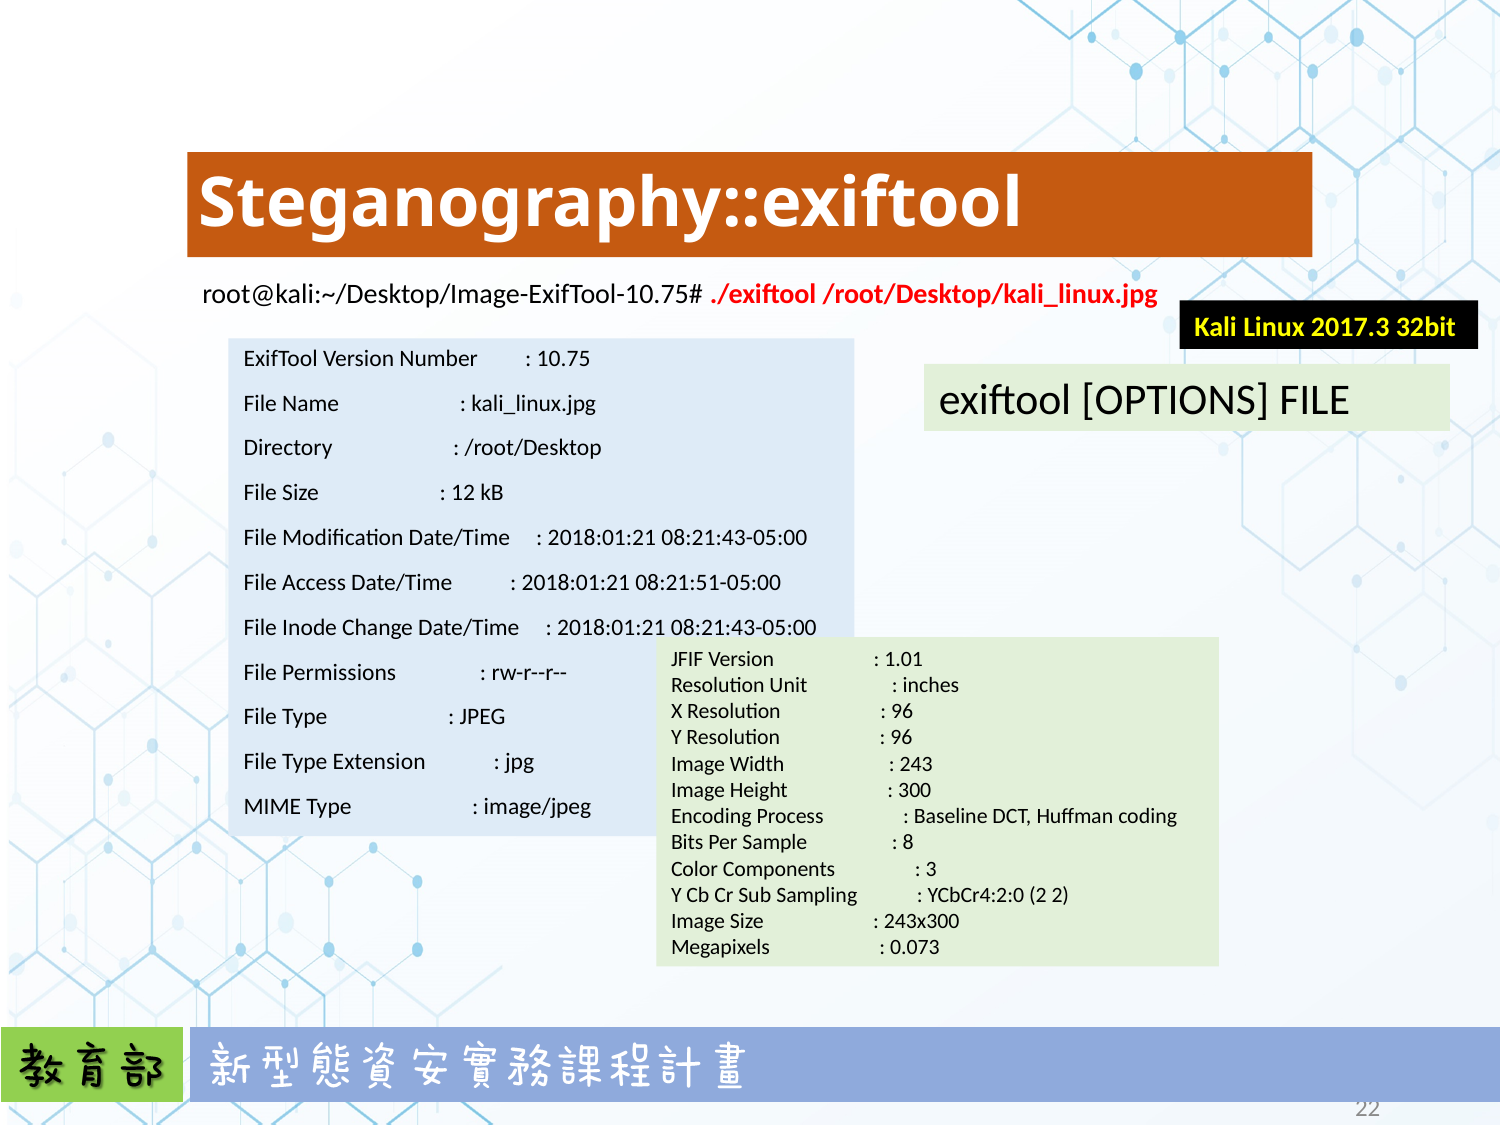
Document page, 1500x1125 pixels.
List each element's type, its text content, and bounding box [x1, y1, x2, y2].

picture [0, 0, 1500, 1125]
list ExifTool Version Number : 10.75 File Name : kali_linux.jpg Directory : /root/Desktop File Size : 12 kB File Modification Date/Time : 2018:01:21 08:21:43-05:00 File Access Date/Time : 2018:01:21 08:21:51-05:00 File Inode Change Date/Time : 2018:01:21 08:21:43-05:00 File Permissions : rw-r--r-- File Type : JPEG File Type Extension : jpg MIME Type : image/jpeg [228, 338, 855, 837]
text_box JFIF Version : 1.01 Resolution Unit : inches X Resolution : 96 Y Resolution : 96 Image Width : 243 Image Height : 300 Encoding Process : Baseline DCT, Huffman coding Bits Per Sample : 8 Color Components : 3 Y Cb Cr Sub Sampling : YCbCr4:2:0 (2 2) Image Size : 243x300 Megapixels : 0.073 [656, 637, 1219, 967]
text_box Kali Linux 2017.3 32bit [1179, 300, 1479, 349]
text_box Steganography::exiftool [187, 152, 1313, 258]
text_box exiftool [OPTIONS] FILE [924, 363, 1450, 431]
text_box root@kali:~/Desktop/Image-ExifTool-10.75# ./exiftool /root/Desktop/kali_linux.jpg [187, 267, 1180, 317]
